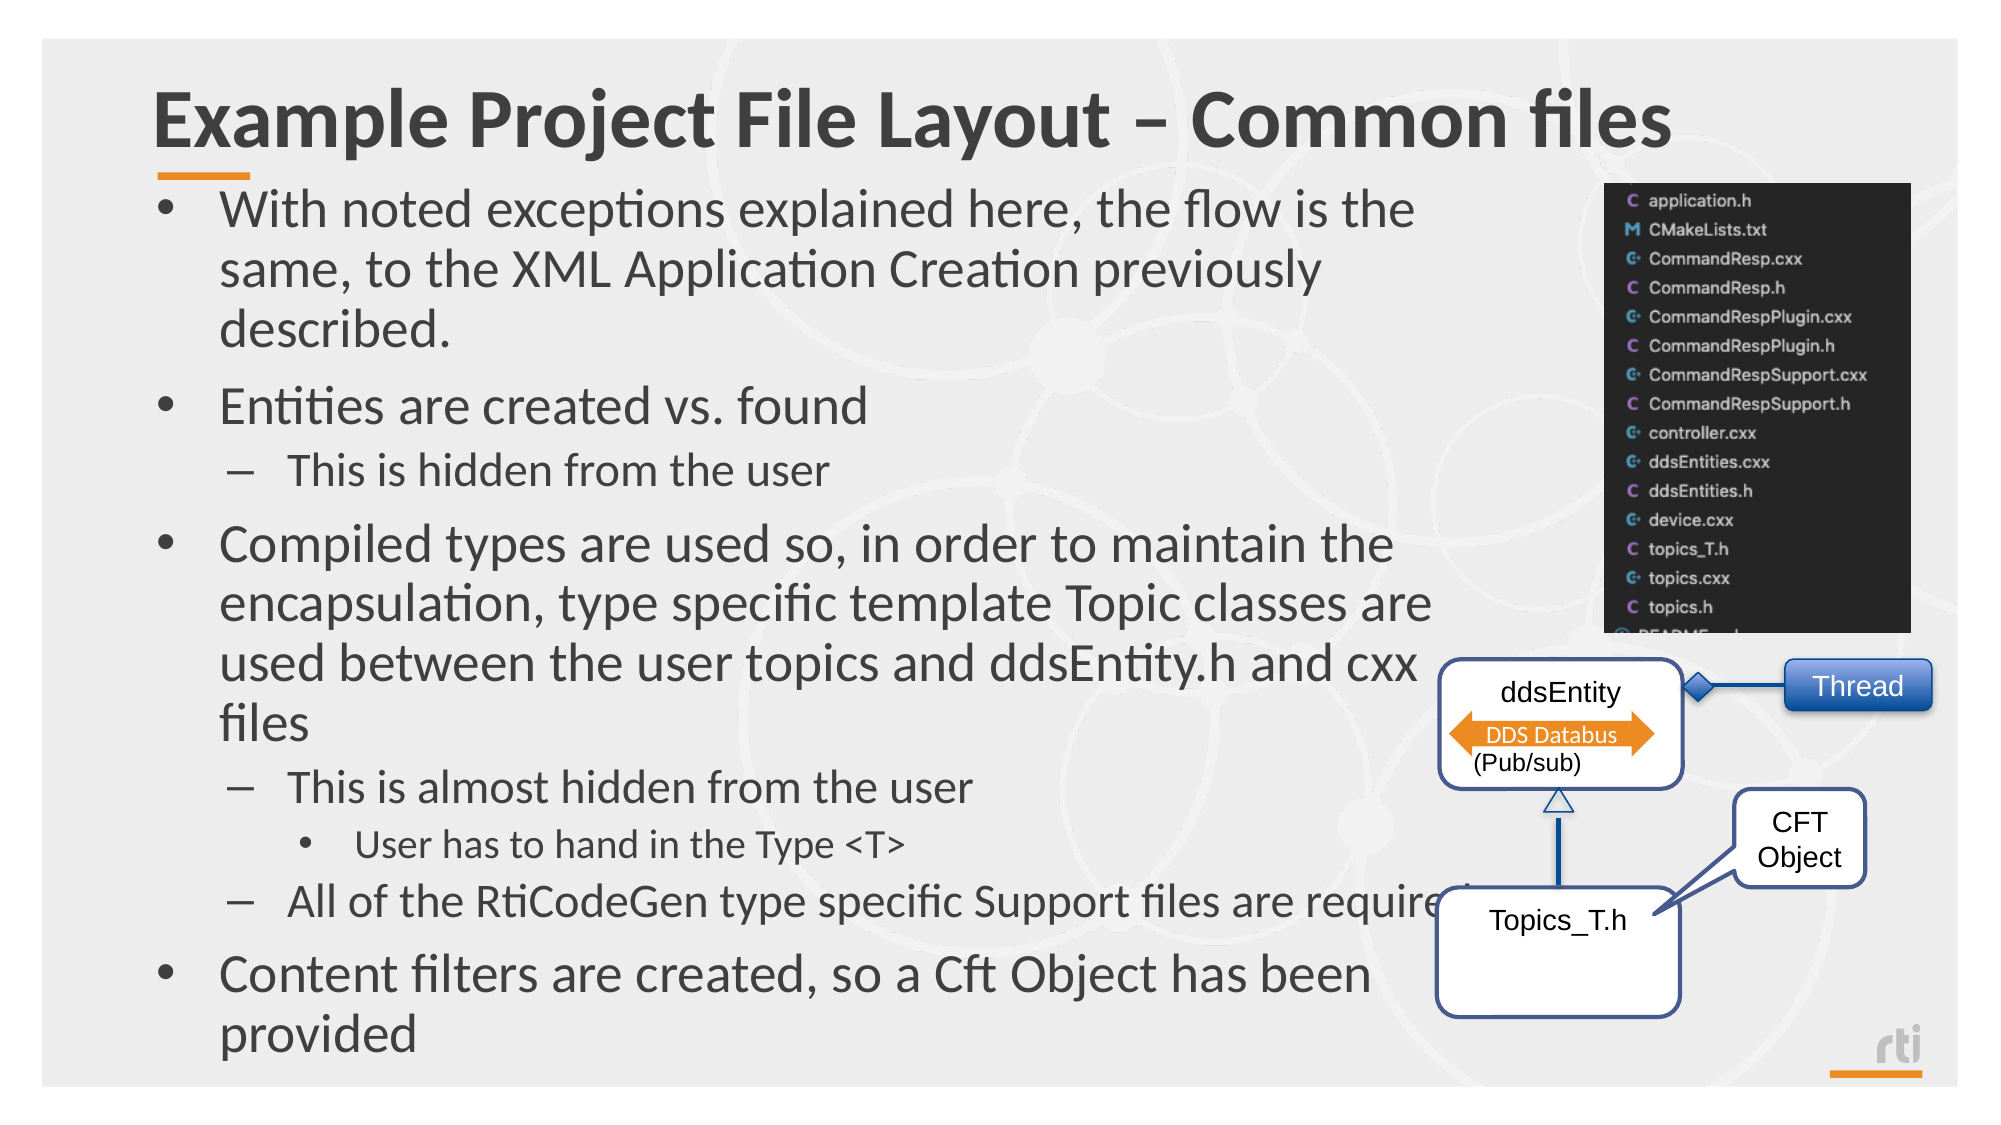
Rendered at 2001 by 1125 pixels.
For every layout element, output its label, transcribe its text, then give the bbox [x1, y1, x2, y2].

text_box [1436, 658, 1933, 1018]
title Example Project File Layout – Common files [137, 66, 1863, 173]
picture [1877, 1024, 1920, 1063]
picture [1604, 182, 1911, 633]
list With noted exceptions explained here, the flow is the same, to the XML Application Creation previously described. Entities are created vs. found This is hidden from the user Compiled types are used so, in order to maintain the encapsulation, type specific template Topic classes are used between the user topics and ddsEntity.h and cxx files This is almost hidden from the user User has to hand in the Type <T> All of the RtiCodeGen type specific Support files are required Content filters are created, so a Cft Object has been provided [137, 172, 1507, 1093]
